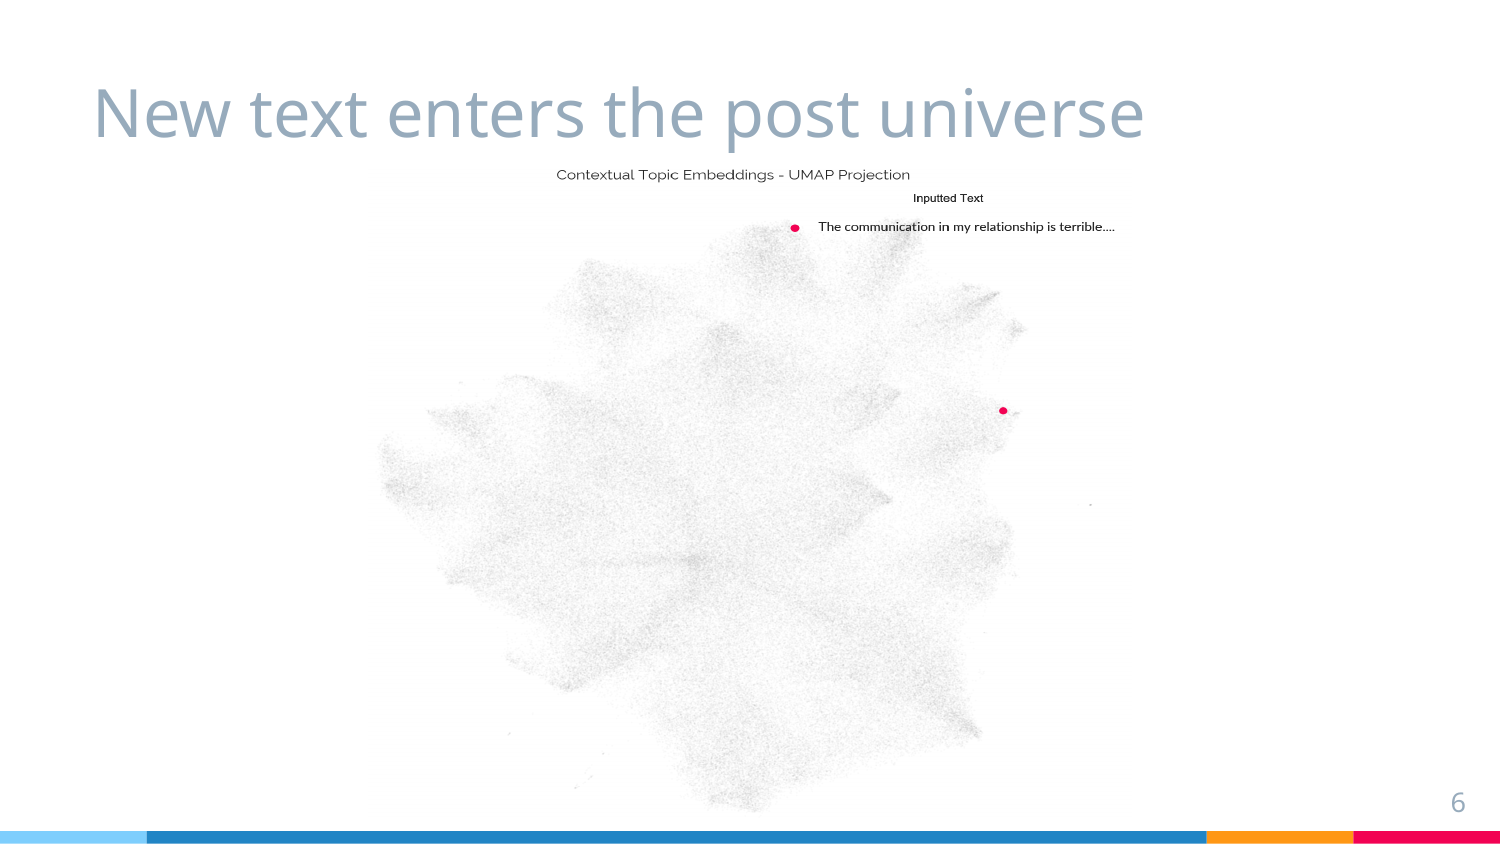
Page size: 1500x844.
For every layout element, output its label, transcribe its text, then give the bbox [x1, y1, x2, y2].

slide_number 6 [1391, 770, 1482, 822]
picture [367, 165, 1133, 821]
title New text enters the post universe [77, 58, 1336, 167]
